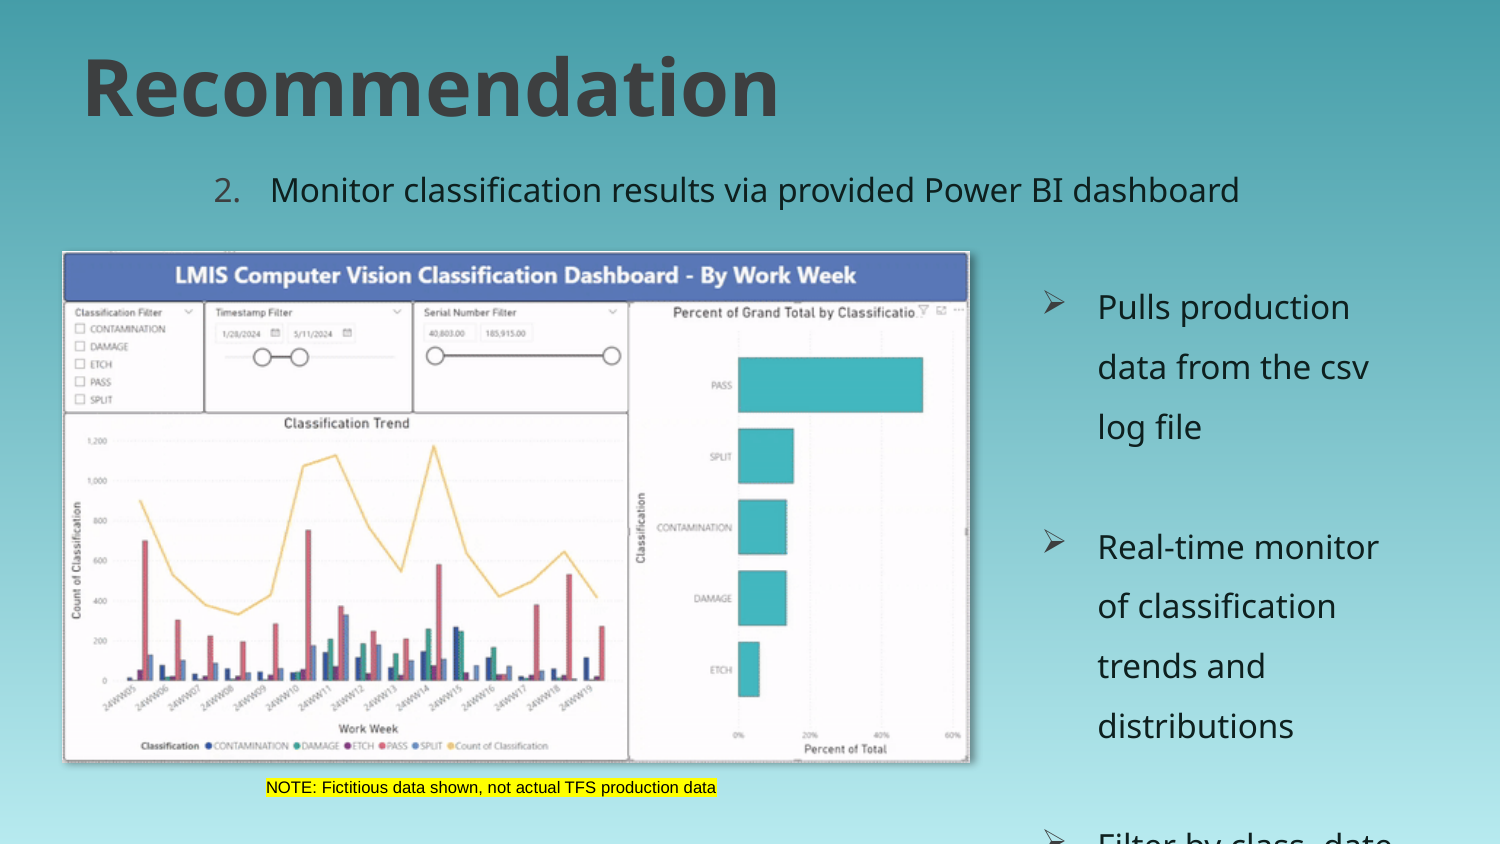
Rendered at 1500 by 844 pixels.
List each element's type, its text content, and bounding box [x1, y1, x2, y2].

text_box Pulls production data from the csv log file Real-time monitor of classification trends and distributions Filter by class, date or unit serial number [1005, 251, 1425, 805]
subtitle Monitor classification results via provided Power BI dashboard [177, 134, 1264, 323]
picture [62, 251, 970, 763]
title Recommendation [66, 17, 853, 148]
text_box NOTE: Fictitious data shown, not actual TFS production data [116, 772, 867, 804]
